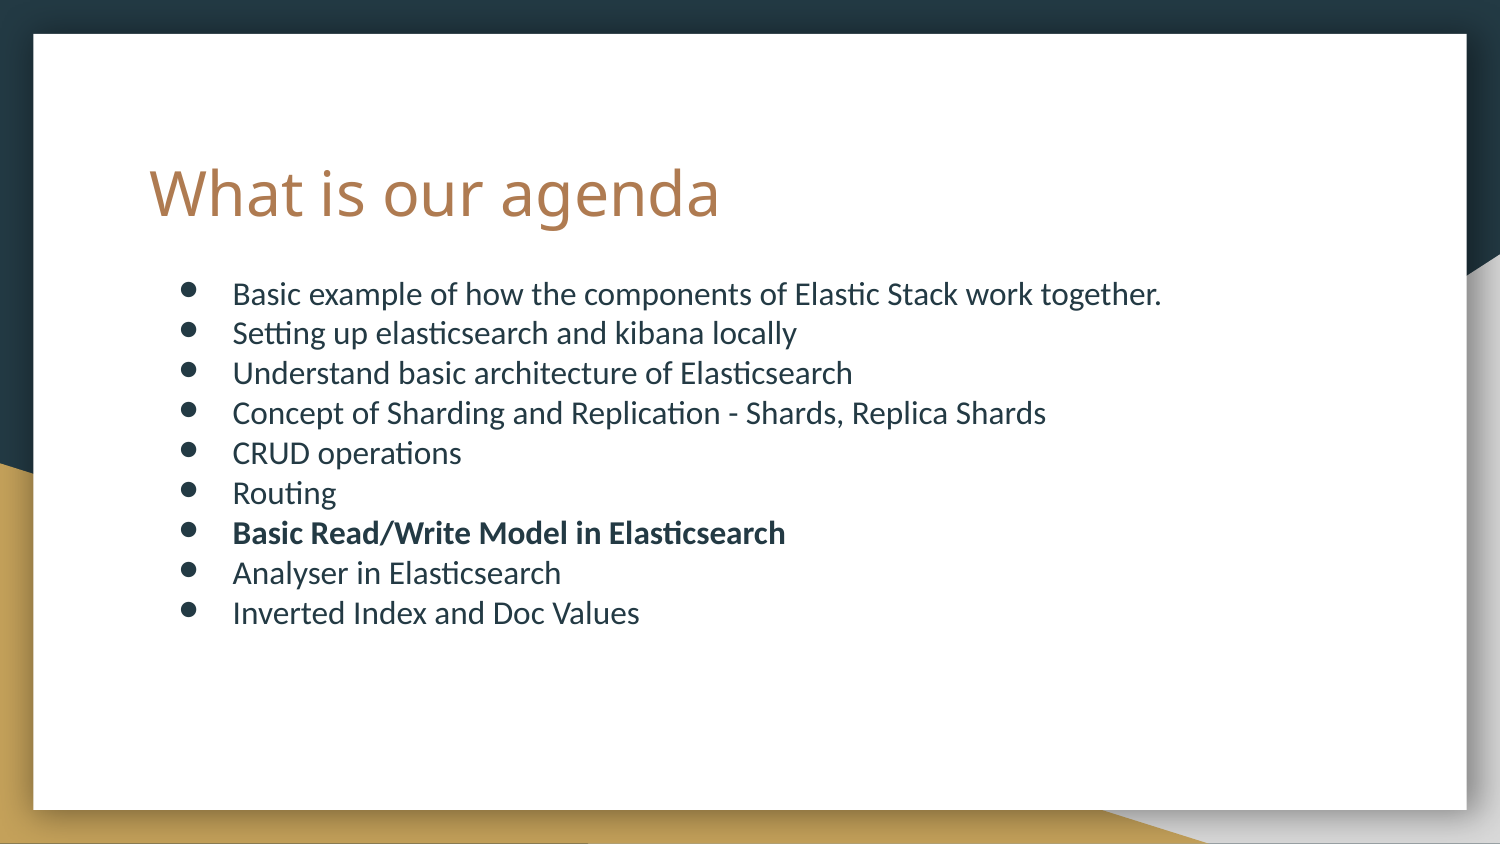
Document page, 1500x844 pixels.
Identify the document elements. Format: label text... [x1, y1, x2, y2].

text_box Basic example of how the components of Elastic Stack work together. Setting up elasticsearch and kibana locally Understand basic architecture of Elasticsearch Concept of Sharding and Replication - Shards, Replica Shards CRUD operations Routing Basic Read/Write Model in Elasticsearch Analyser in Elasticsearch Inverted Index and Doc Values [142, 256, 1243, 686]
title What is our agenda [134, 138, 1366, 296]
